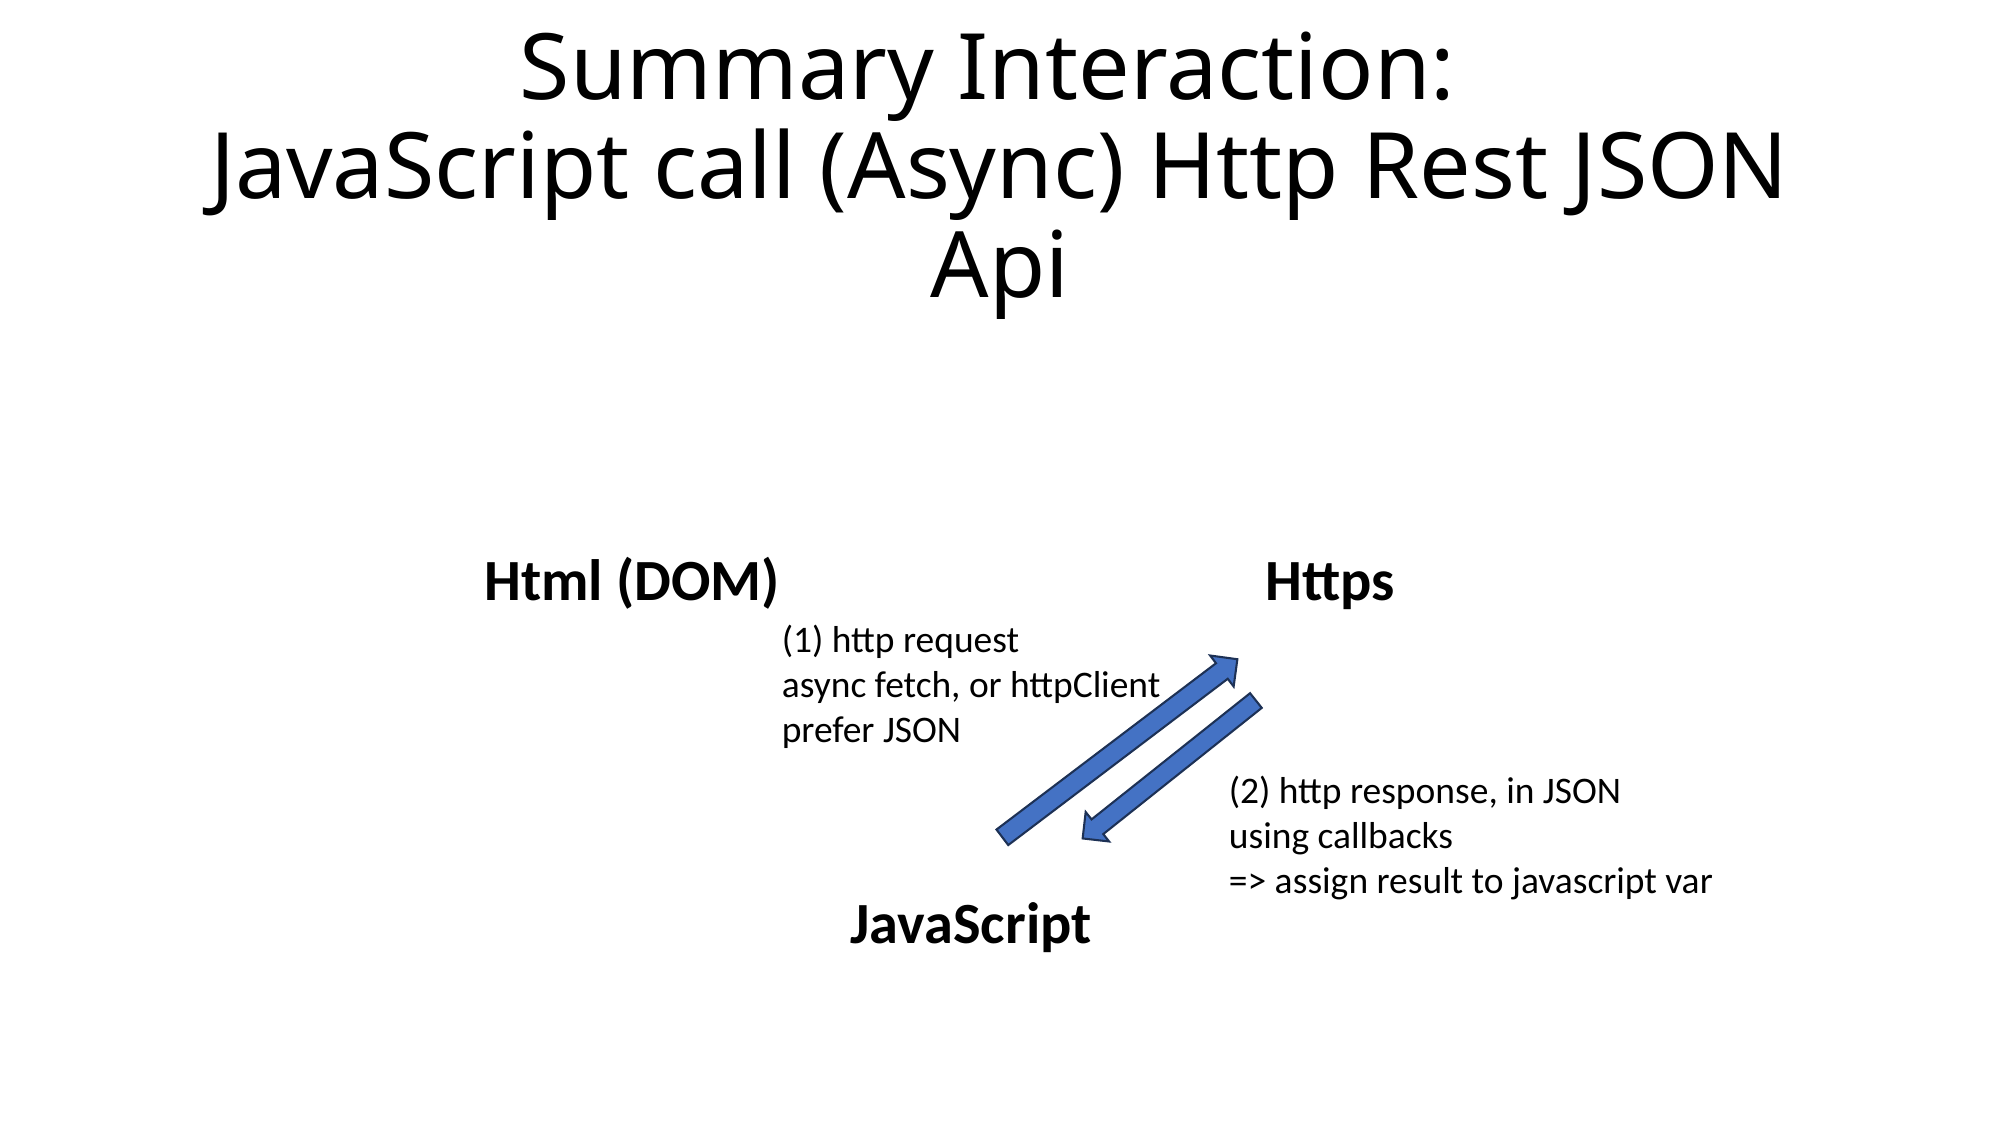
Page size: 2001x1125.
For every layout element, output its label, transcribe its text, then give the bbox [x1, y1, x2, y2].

text_box (1) http request async fetch, or httpClient prefer JSON [767, 607, 1176, 758]
title Summary Interaction: JavaScript call (Async) Http Rest JSON Api [137, 59, 1863, 278]
text_box Https [1250, 534, 1410, 620]
text_box [1081, 691, 1264, 843]
text_box (2) http response, in JSON using callbacks => assign result to javascript var [1214, 758, 1729, 909]
text_box [995, 758, 1125, 847]
text_box Html (DOM) [469, 534, 796, 620]
text_box JavaScript [835, 877, 1107, 963]
text_box [1176, 654, 1239, 720]
